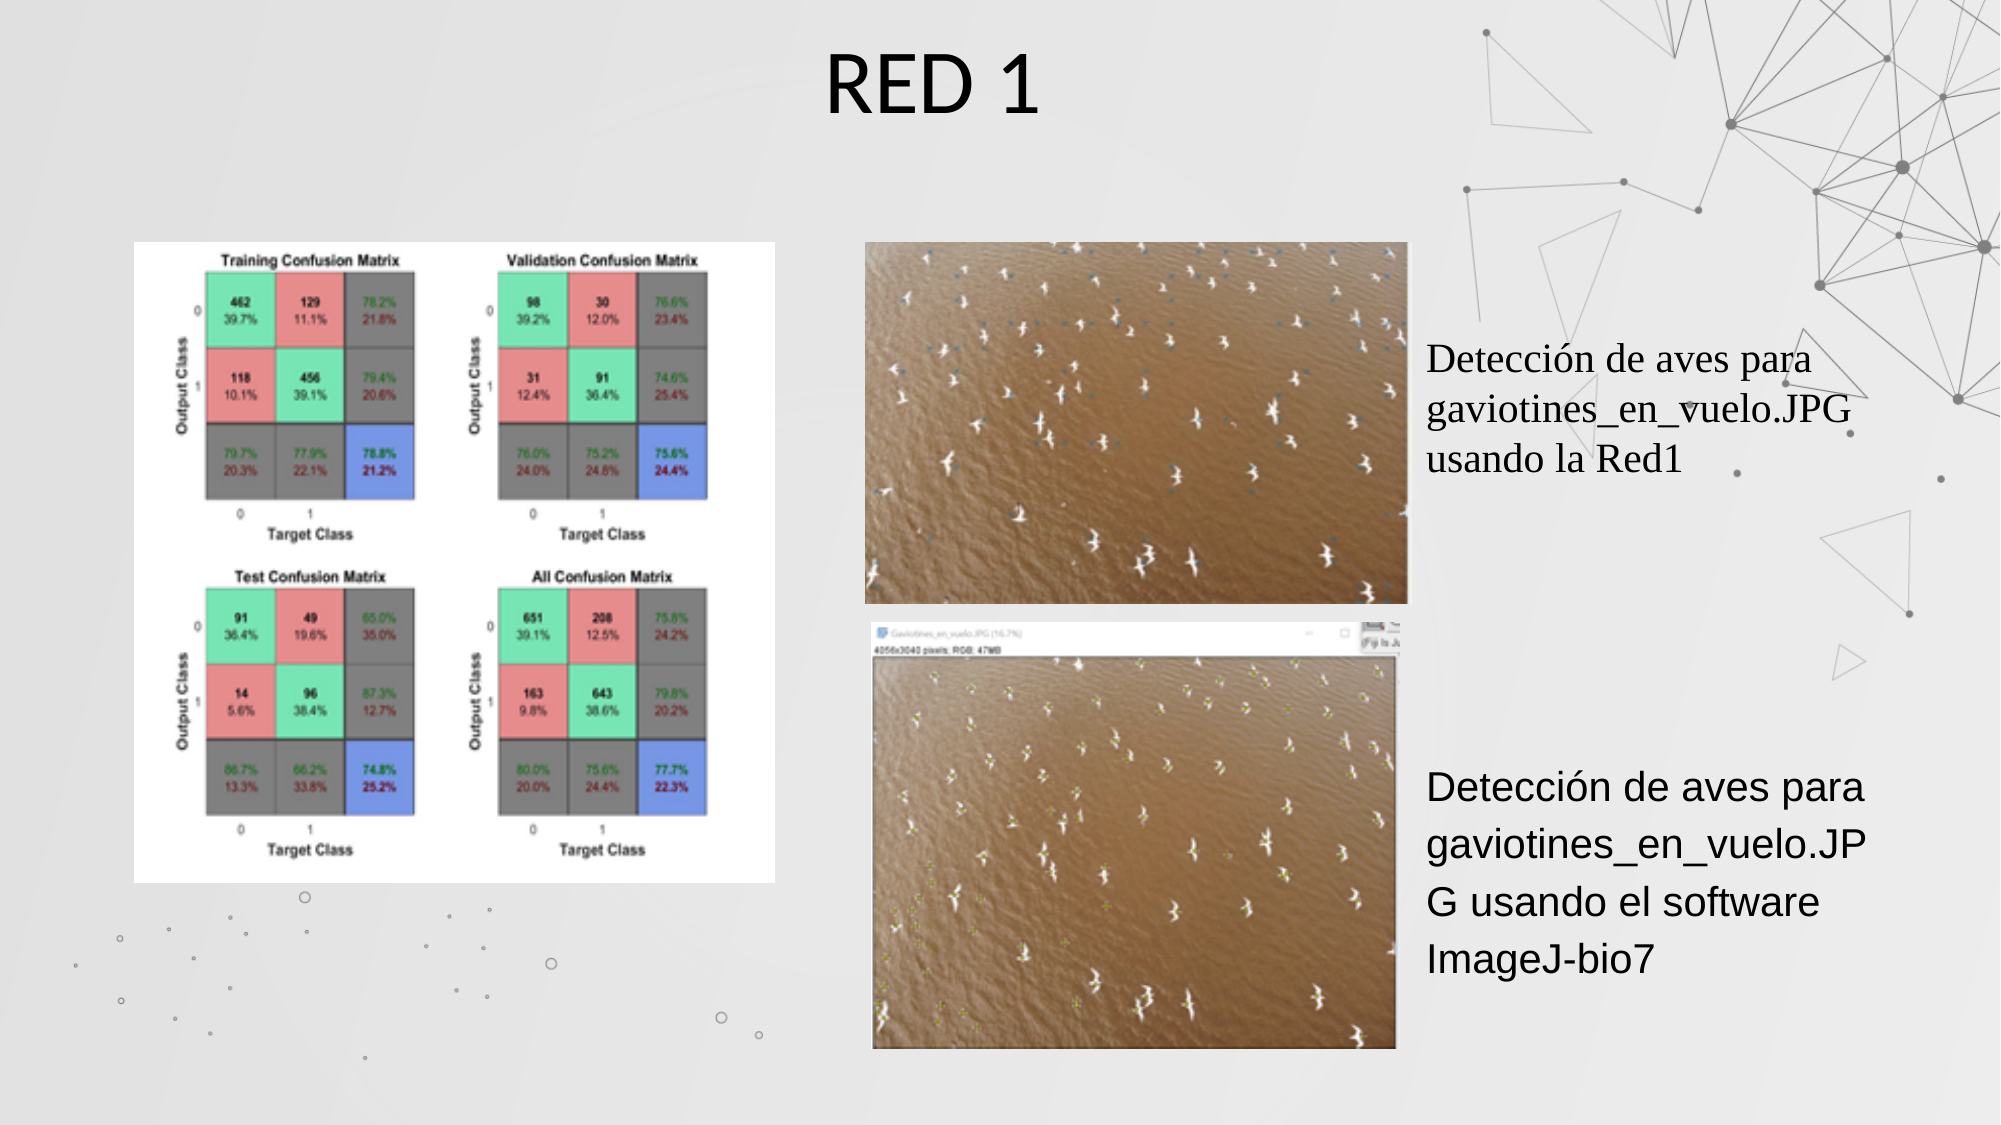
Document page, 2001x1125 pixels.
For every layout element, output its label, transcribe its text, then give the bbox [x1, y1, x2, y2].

text_box [148, 892, 641, 966]
picture [0, 0, 2001, 1125]
text_box Detección de aves para gaviotines_en_vuelo.JPG usando la Red1 [1416, 315, 1939, 496]
text_box RED 1 [687, 19, 1180, 149]
text_box Detección de aves para gaviotines_en_vuelo.JPG usando el software ImageJ-bio7 [1411, 736, 1904, 997]
